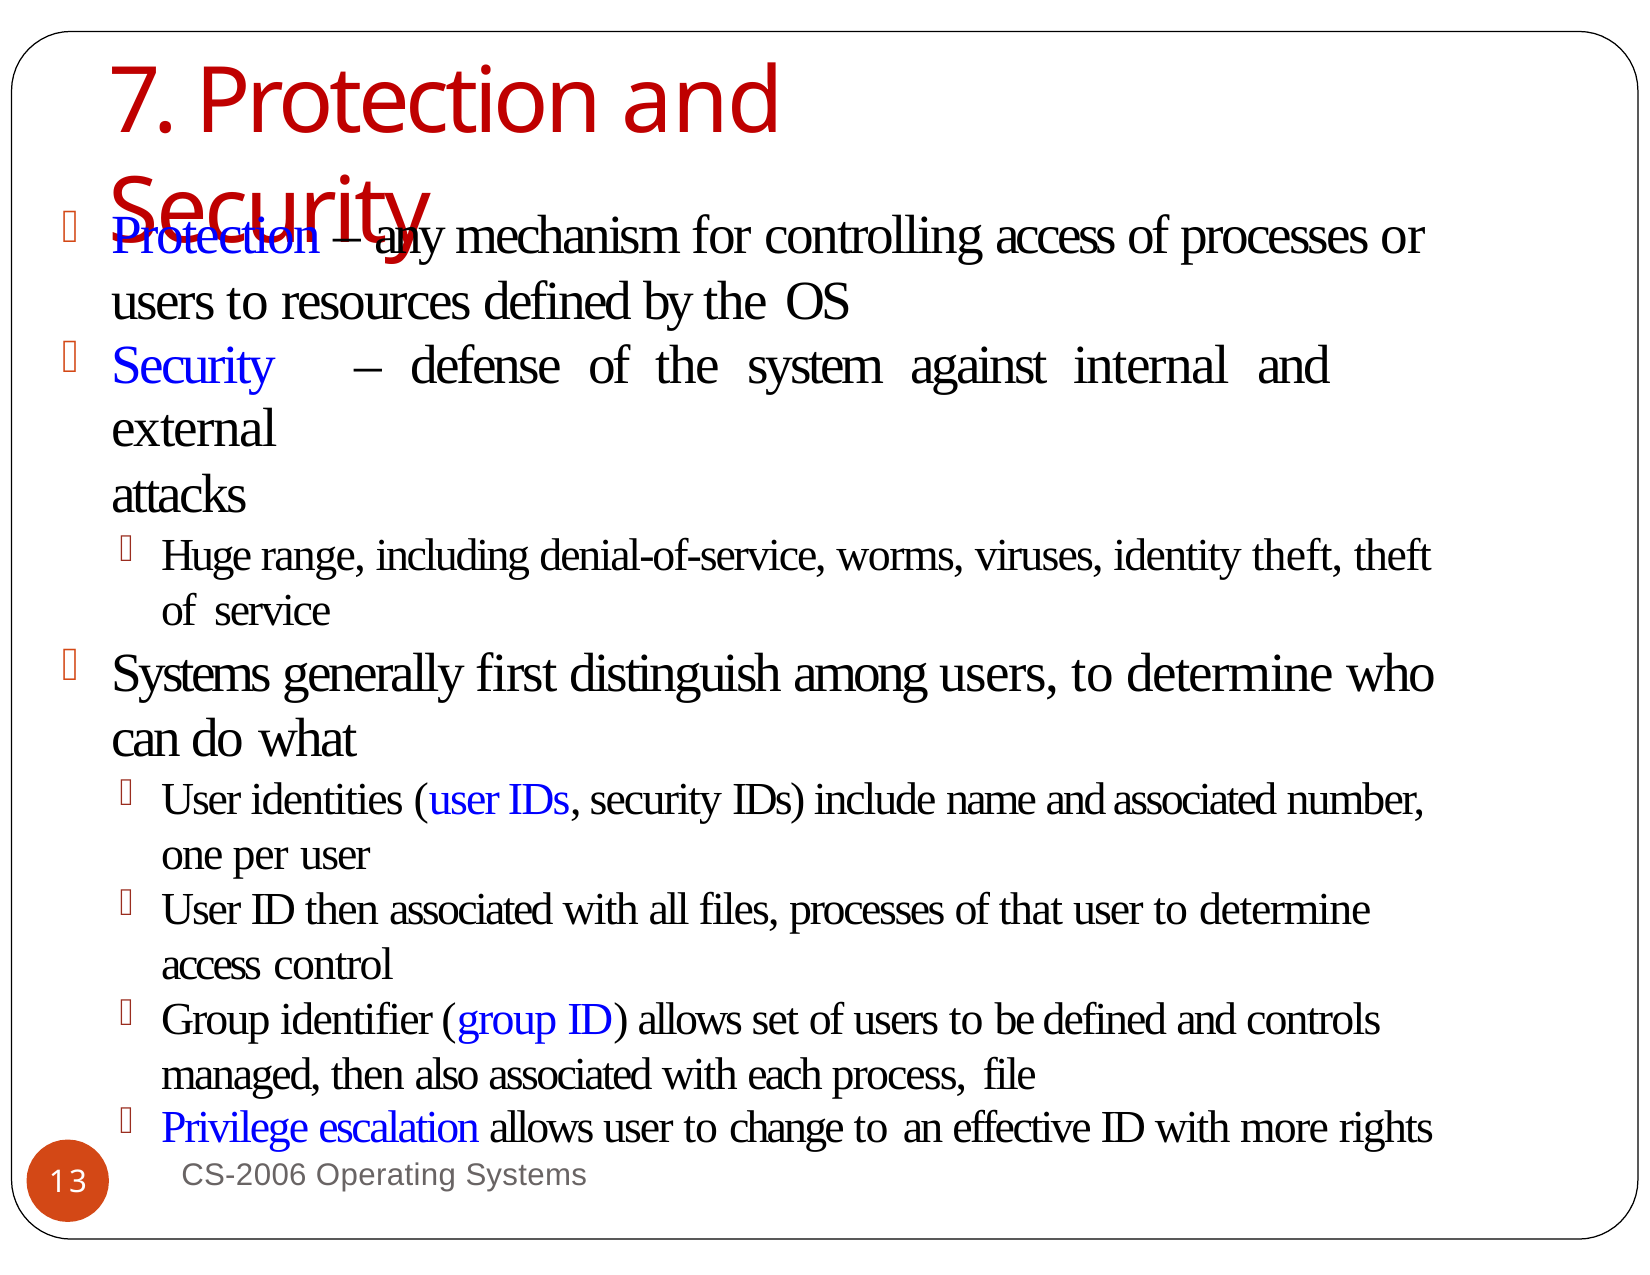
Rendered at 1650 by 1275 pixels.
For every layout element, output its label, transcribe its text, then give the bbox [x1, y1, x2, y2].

text_box Protection – any mechanism for controlling access of processes or users to resources defined by the OS Security – defense of the system against internal and external attacks Huge range, including denial-of-service, worms, viruses, identity theft, theft of service Systems generally first distinguish among users, to determine who can do what User identities (user IDs, security IDs) include name and associated number, one per user User ID then associated with all files, processes of that user to determine access control Group identifier (group ID) allows set of users to be defined and controls managed, then also associated with each process, file Privilege escalation allows user to change to an effective ID with more rights [59, 194, 1475, 1152]
text_box [26, 1139, 109, 1222]
footer CS-2006 Operating Systems [179, 1154, 590, 1275]
text_box [42, 1161, 93, 1204]
title 7. Protection and Security [106, 38, 1089, 194]
